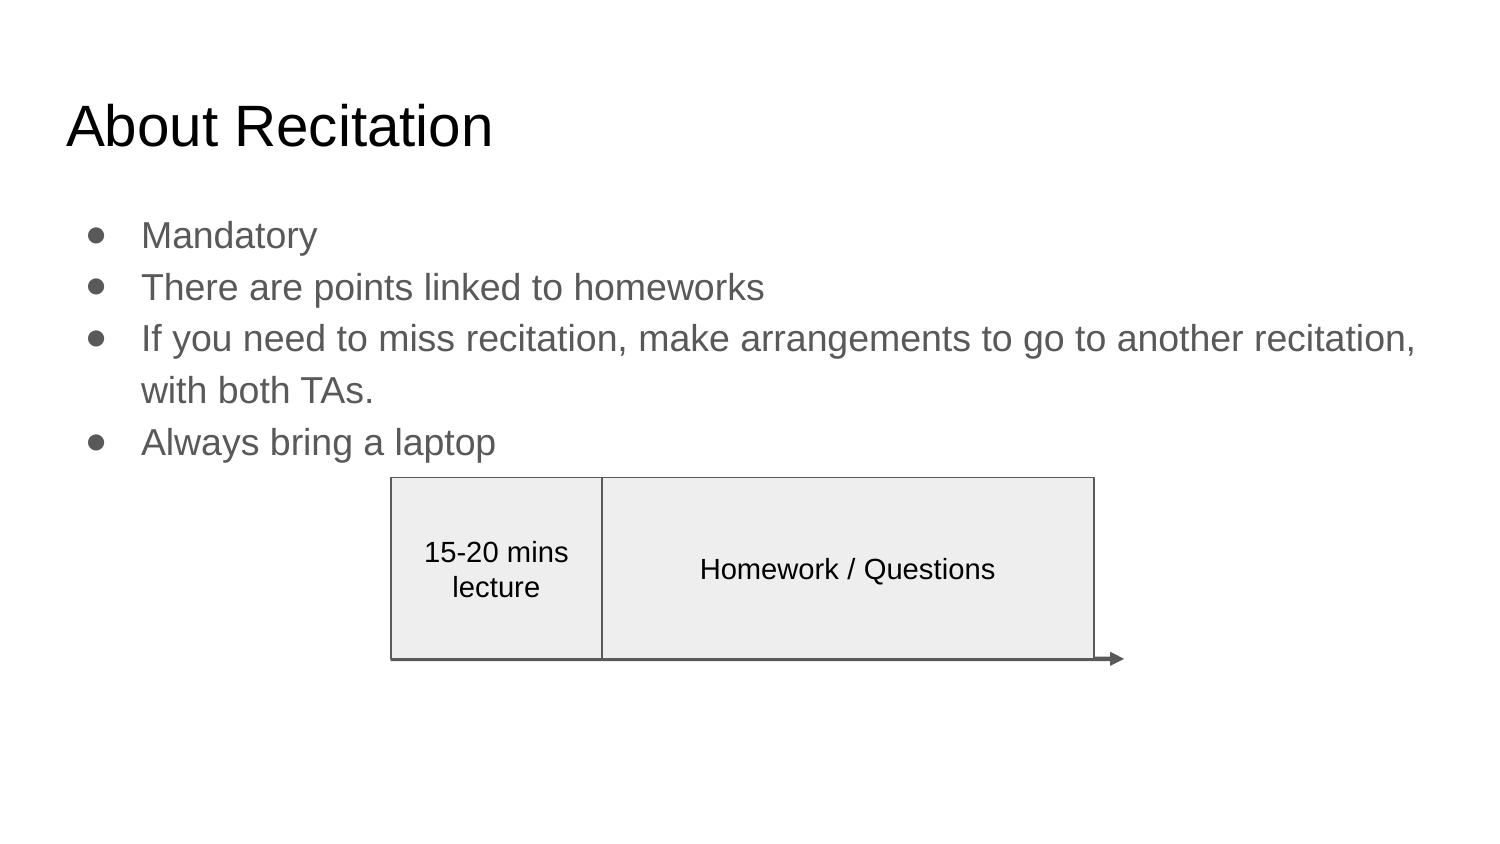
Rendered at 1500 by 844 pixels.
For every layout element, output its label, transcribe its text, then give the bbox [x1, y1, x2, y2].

text_box 15-20 mins lecture [390, 477, 602, 658]
list Mandatory There are points linked to homeworks If you need to miss recitation, make arrangements to go to another recitation, with both TAs. Always bring a laptop [51, 189, 1449, 750]
text_box Homework / Questions [602, 477, 1094, 657]
title About Recitation [51, 72, 1449, 167]
